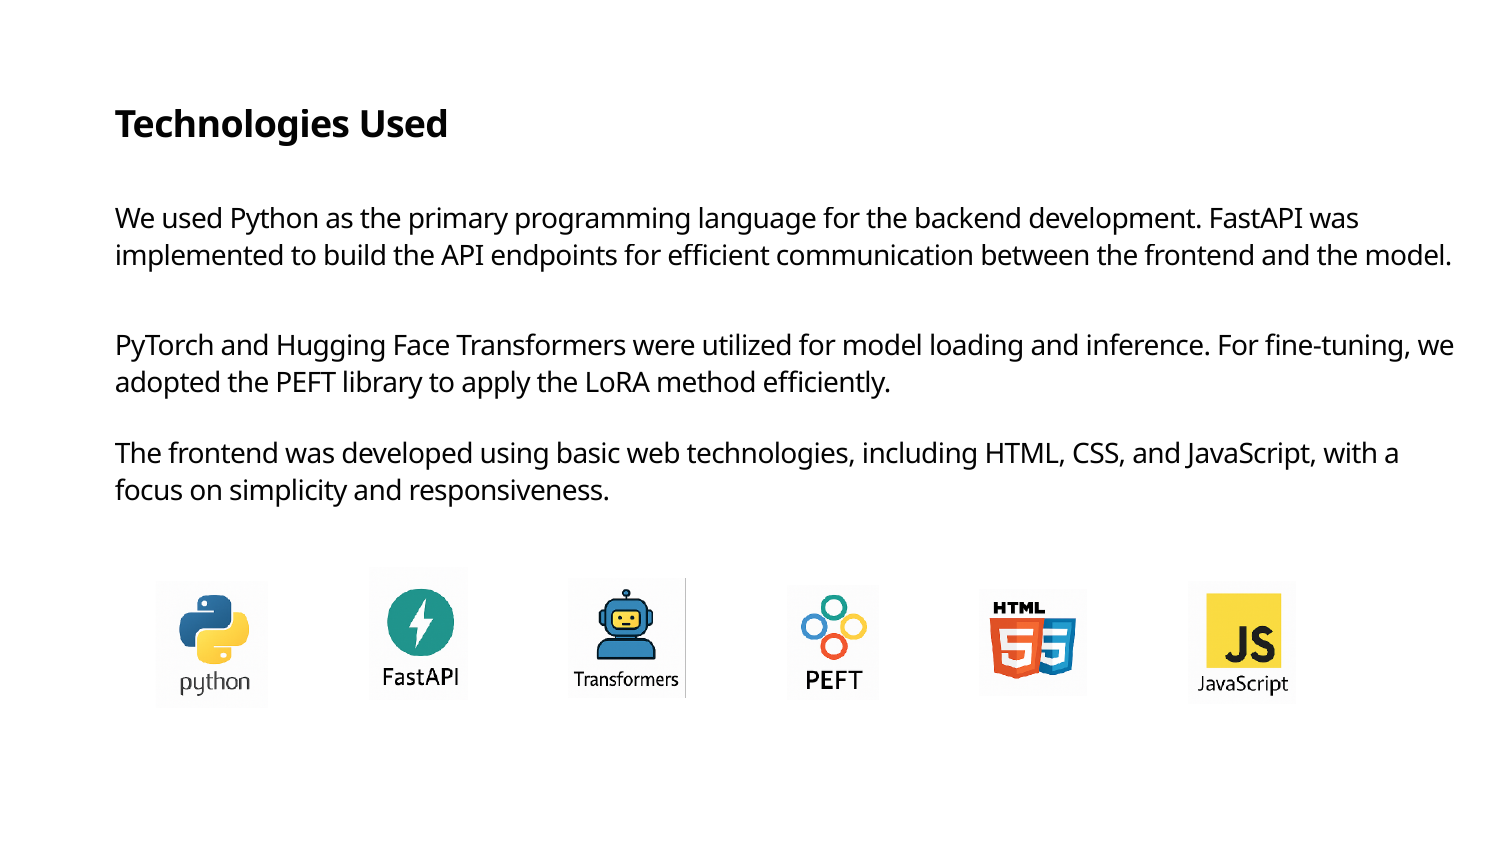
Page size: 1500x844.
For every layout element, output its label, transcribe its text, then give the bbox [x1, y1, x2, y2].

picture [568, 578, 686, 698]
text_box Technologies Used [99, 99, 514, 146]
text_box We used Python as the primary programming language for the backend development. FastAPI was implemented to build the API endpoints for efficient communication between the frontend and the model. [99, 178, 1475, 291]
picture [369, 567, 468, 700]
text_box The frontend was developed using basic web technologies, including HTML, CSS, and JavaScript, with a focus on simplicity and responsiveness. [99, 431, 1475, 507]
text_box PyTorch and Hugging Face Transformers were utilized for model loading and inference. For fine-tuning, we adopted the PEFT library to apply the LoRA method efficiently. [99, 323, 1475, 399]
picture [787, 585, 879, 701]
picture [155, 581, 268, 708]
picture [979, 589, 1087, 696]
picture [1188, 581, 1296, 704]
